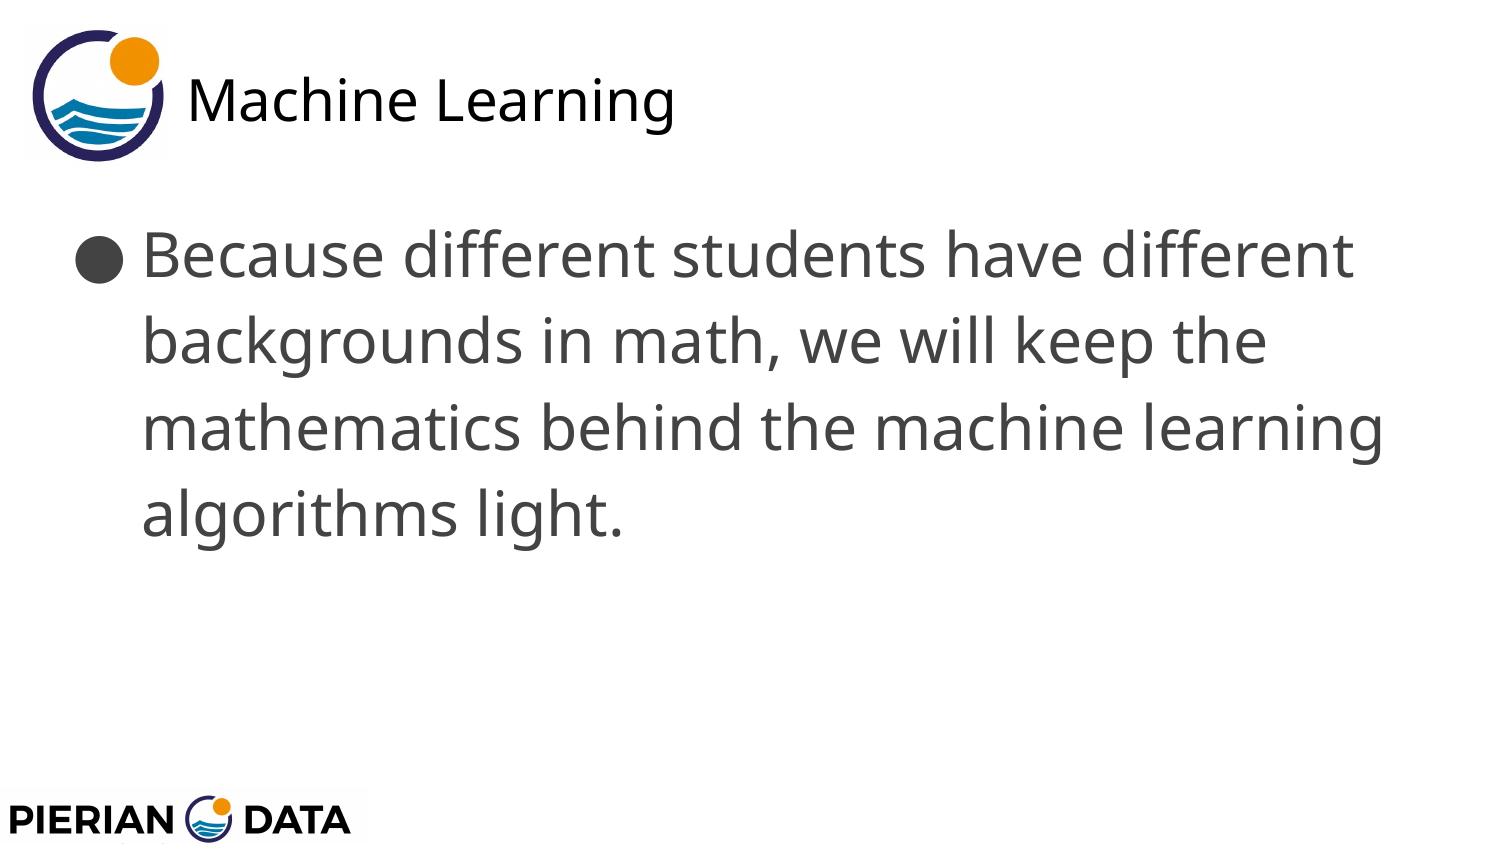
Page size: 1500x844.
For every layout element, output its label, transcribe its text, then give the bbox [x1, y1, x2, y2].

title Machine Learning [176, 48, 1449, 143]
list Because different students have different backgrounds in math, we will keep the mathematics behind the machine learning algorithms light. [51, 189, 1449, 750]
picture [0, 787, 368, 844]
picture [24, 24, 172, 167]
